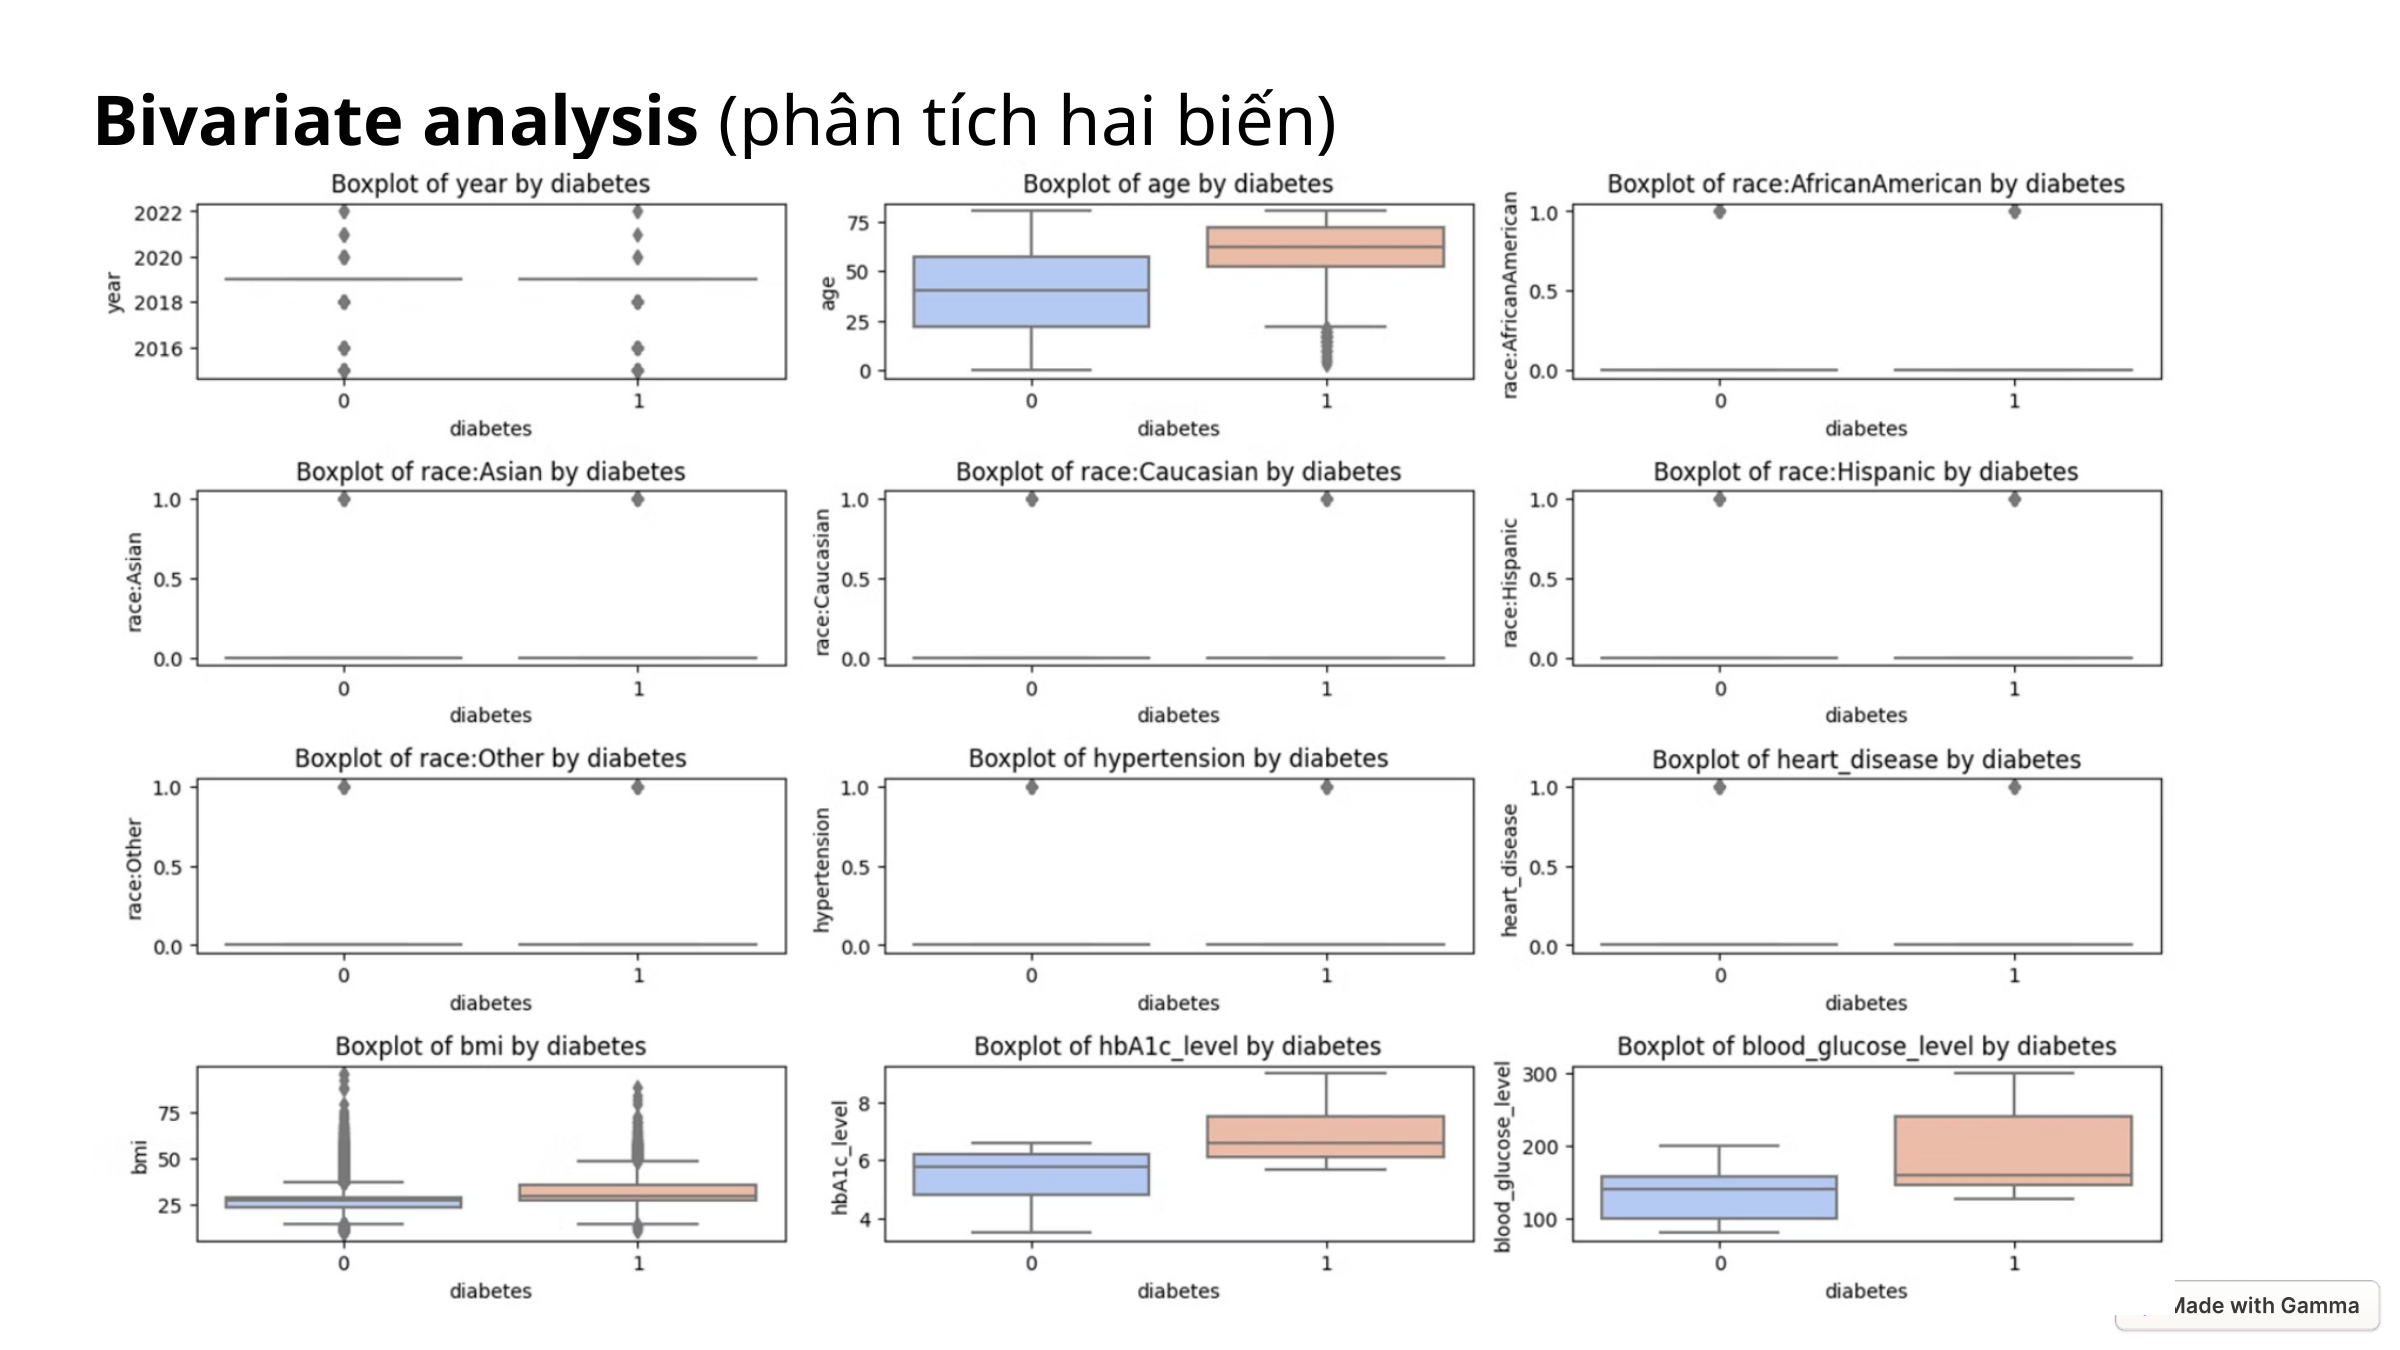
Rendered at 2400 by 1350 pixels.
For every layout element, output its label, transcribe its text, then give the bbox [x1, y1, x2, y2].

picture [92, 159, 2389, 1339]
text_box Bivariate analysis (phân tích hai biến) [92, 72, 1305, 159]
